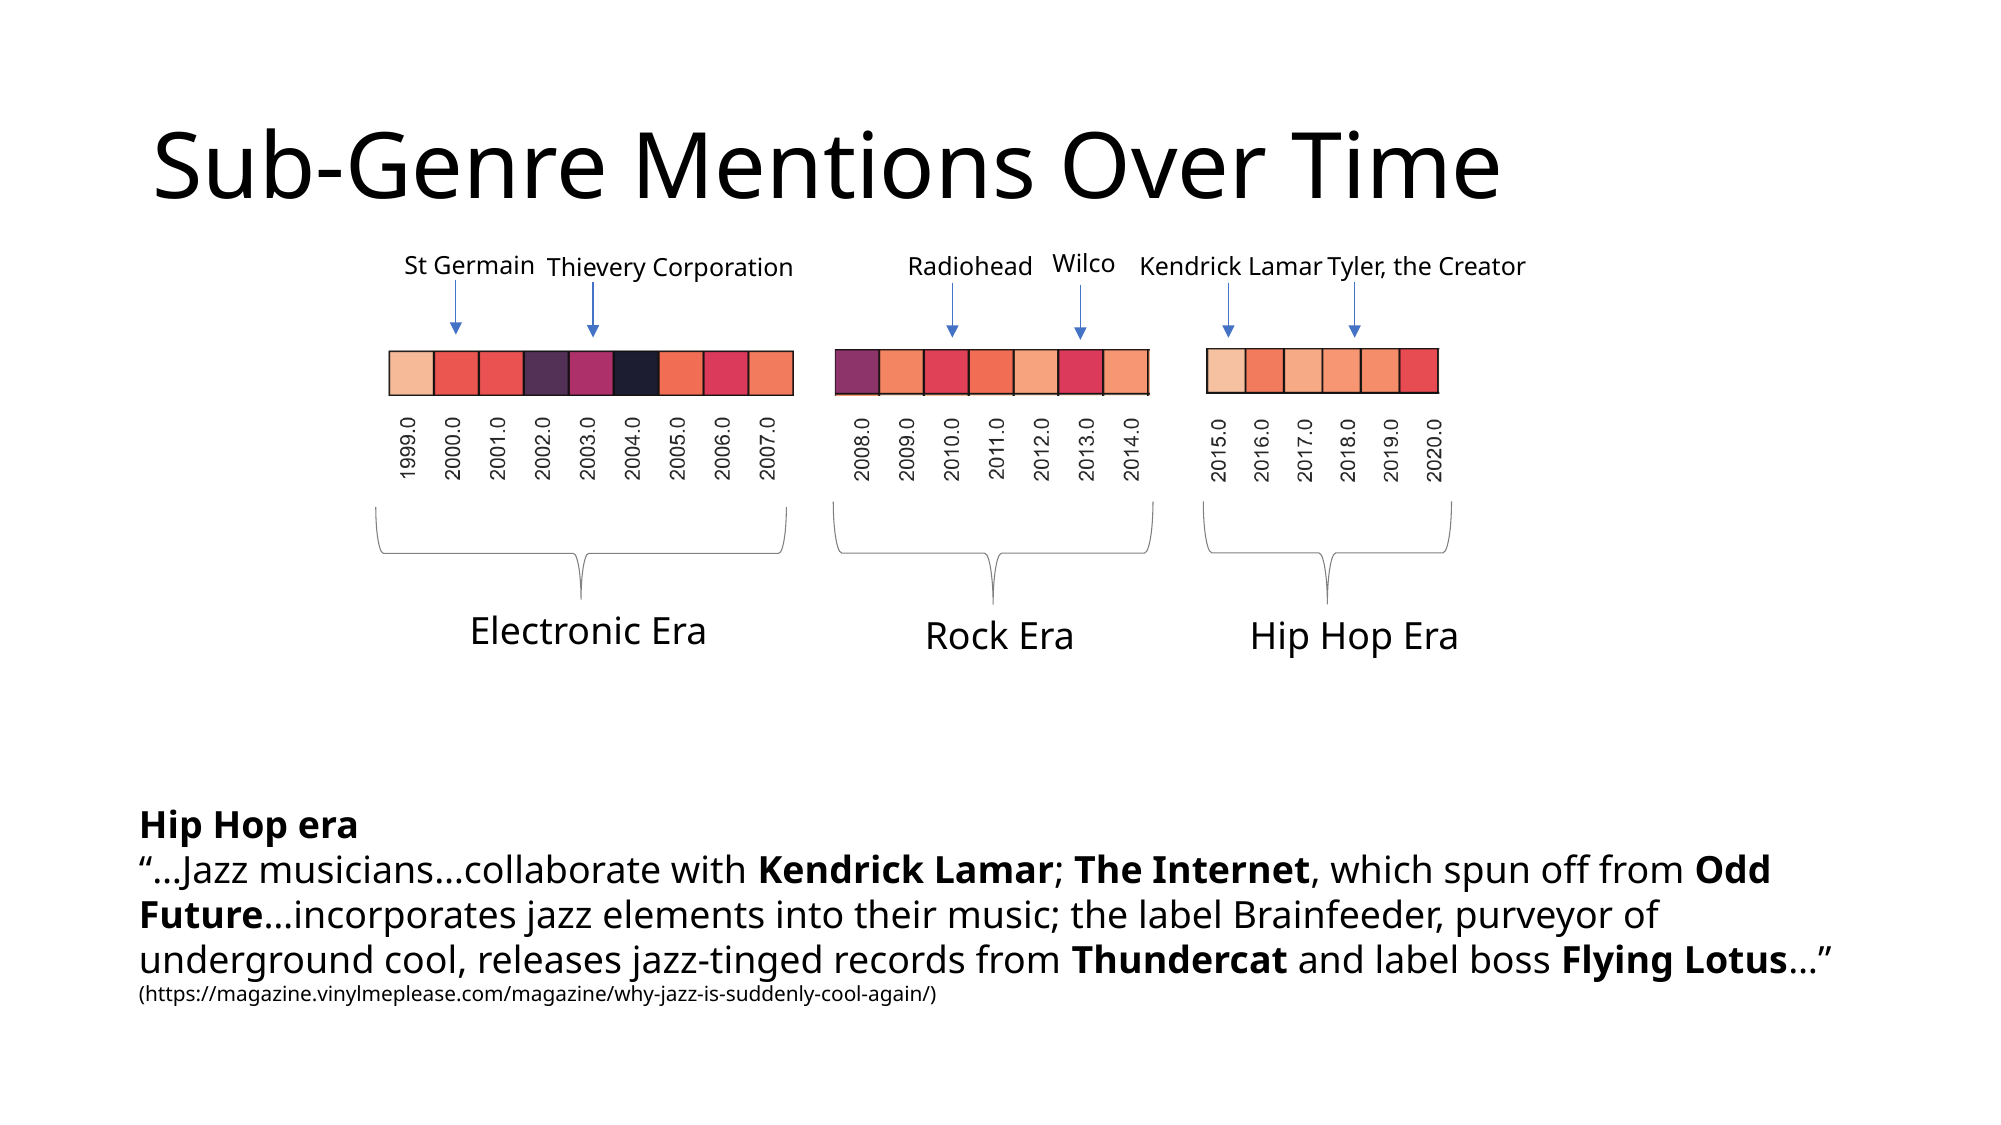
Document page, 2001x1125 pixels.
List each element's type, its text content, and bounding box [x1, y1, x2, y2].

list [1205, 348, 1440, 394]
text_box St Germain [389, 242, 551, 287]
text_box Radiohead [892, 242, 1049, 288]
picture [1199, 409, 1452, 488]
picture [377, 409, 788, 502]
text_box Electronic Era [454, 599, 723, 660]
text_box Kendrick Lamar [1124, 242, 1338, 288]
text_box Tyler, the Creator [1312, 243, 1542, 288]
picture [832, 409, 1152, 488]
picture [383, 349, 794, 396]
text_box Hip Hop era “…Jazz musicians…collaborate with Kendrick Lamar; The Internet, which spun off from Odd Future…incorporates jazz elements into their music; the label Brainfeeder, purveyor of underground cool, releases jazz-tinged records from Thundercat and label boss Flying Lotus…” (https://magazine.vinylmeplease.com/magazine/why-jazz-is-suddenly-cool-again/) [124, 793, 1863, 1014]
text_box Thievery Corporation [532, 244, 810, 289]
text_box Hip Hop Era [1234, 604, 1475, 664]
title Sub-Genre Mentions Over Time [137, 59, 1863, 278]
text_box Rock Era [910, 604, 1090, 665]
text_box [1202, 501, 1453, 604]
text_box [375, 507, 787, 599]
text_box Wilco [1037, 240, 1131, 286]
text_box [832, 501, 1154, 604]
picture [834, 349, 1150, 396]
